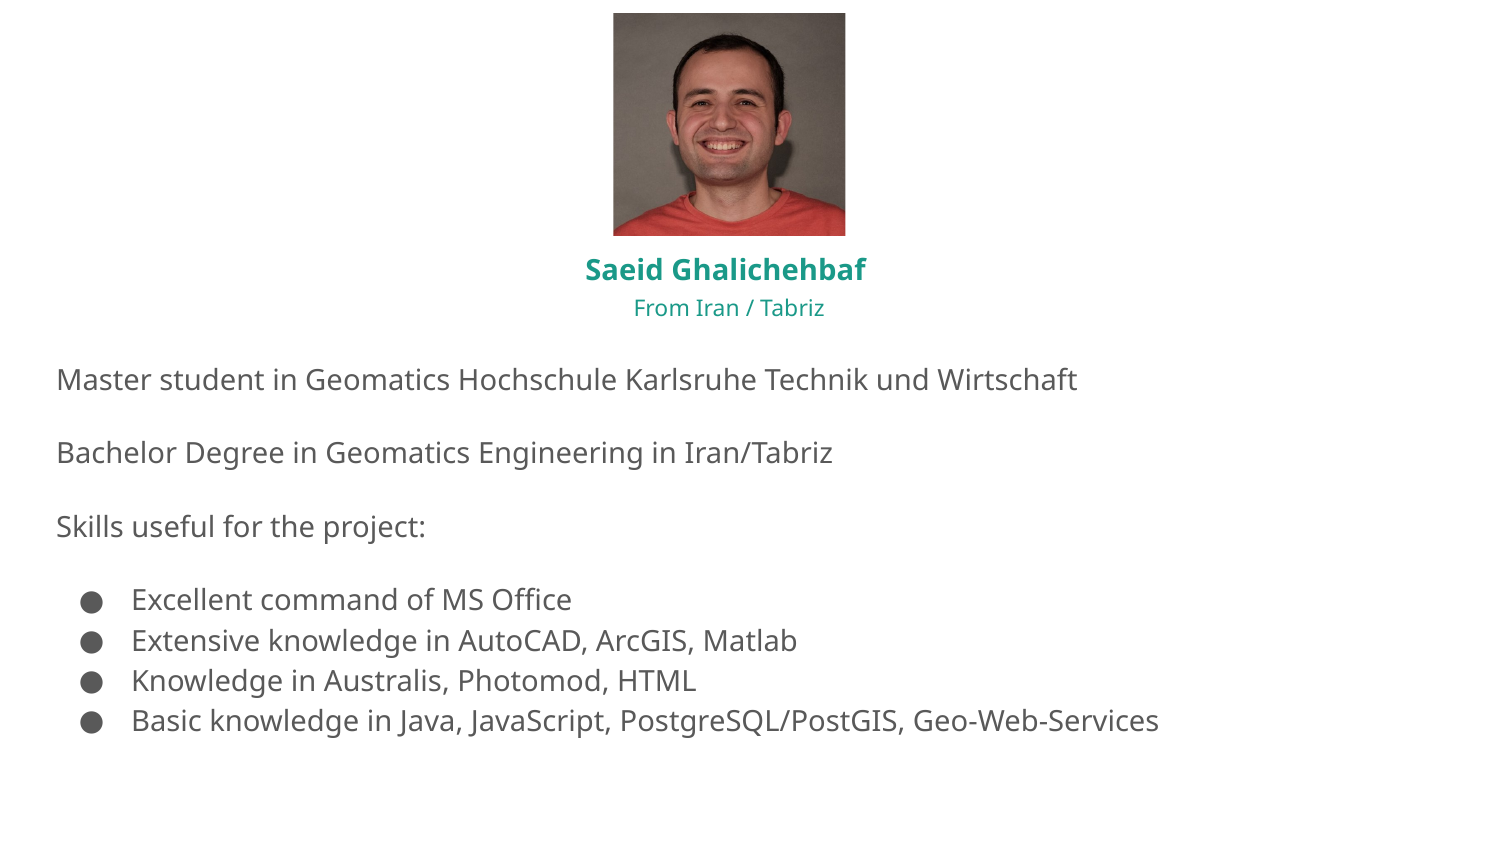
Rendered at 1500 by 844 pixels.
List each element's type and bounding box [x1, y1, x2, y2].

picture [613, 13, 846, 231]
text_box [40, 231, 1418, 818]
